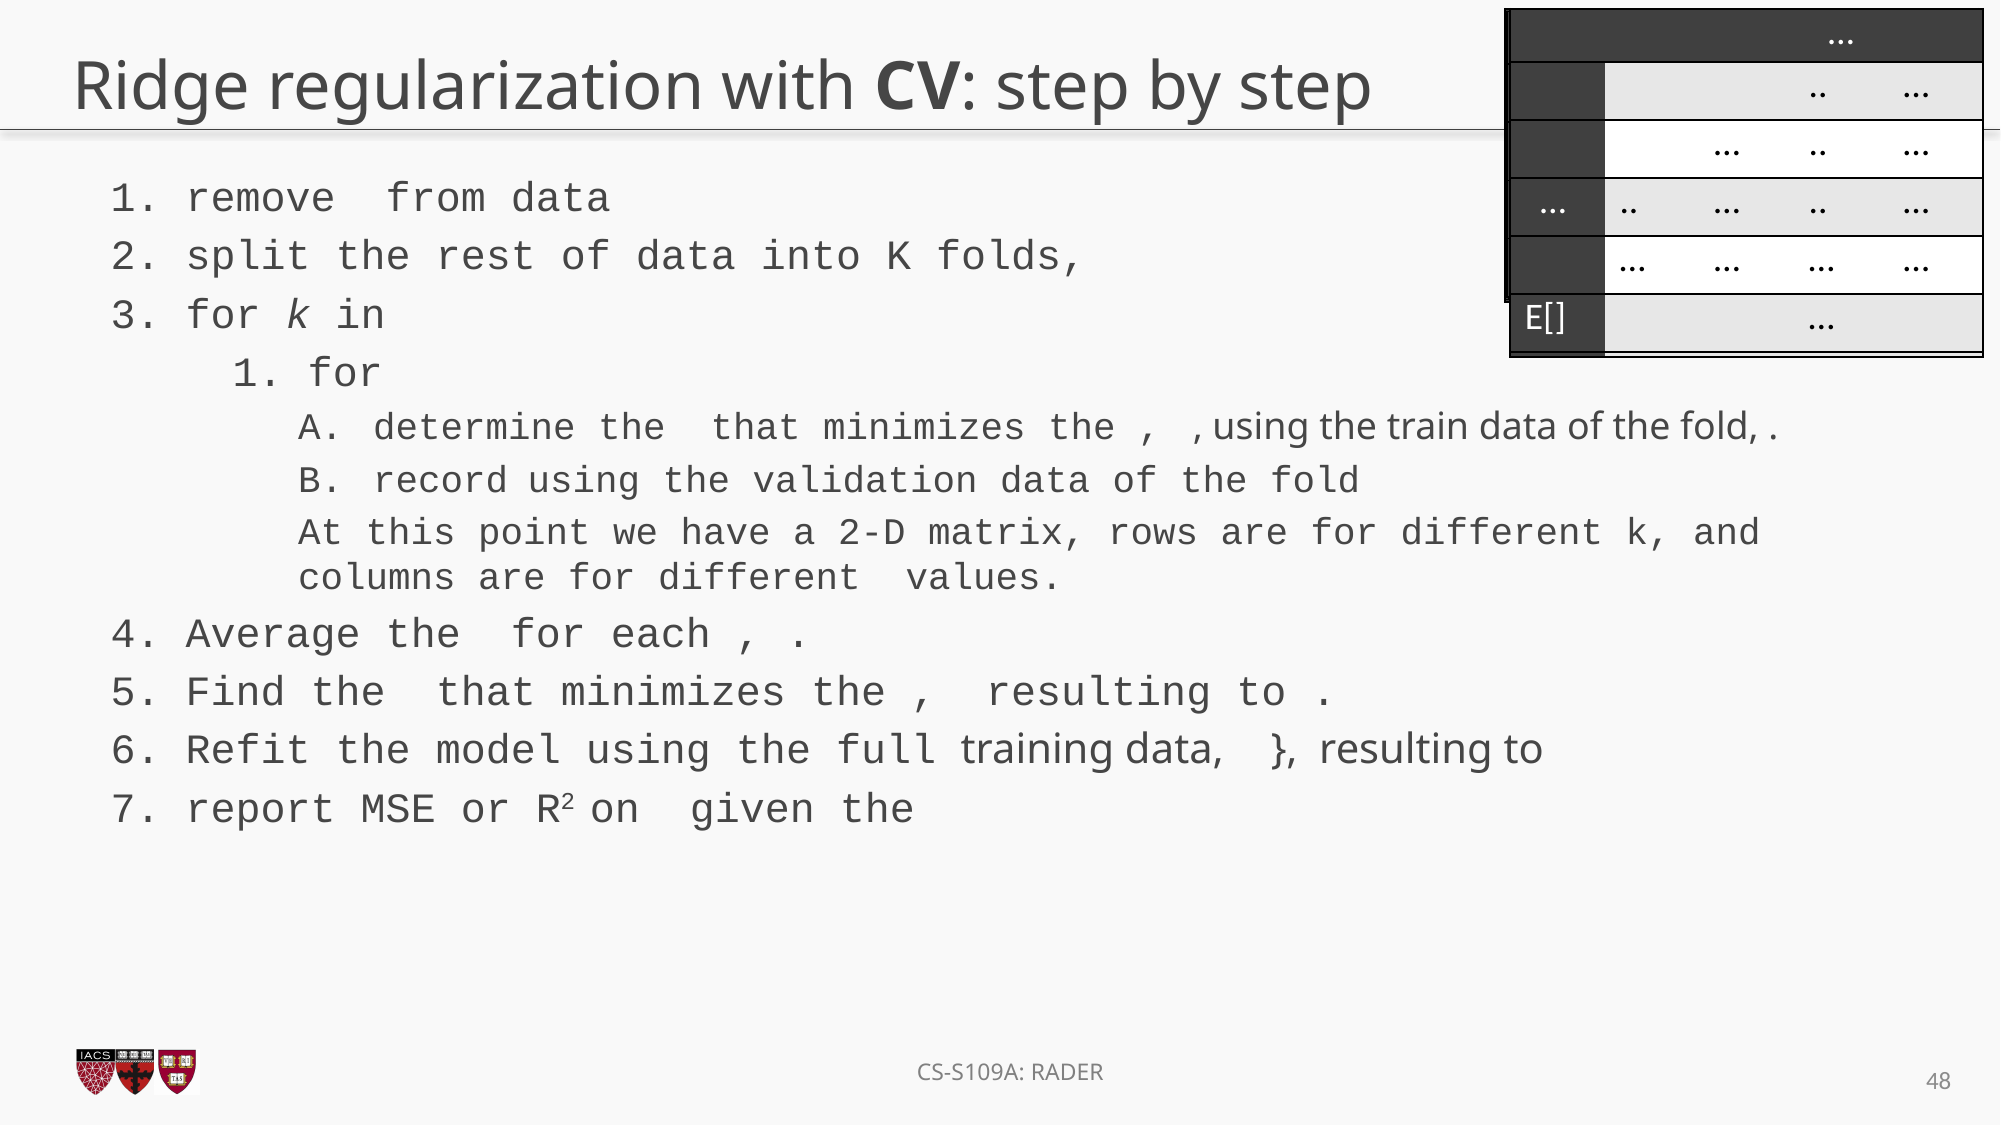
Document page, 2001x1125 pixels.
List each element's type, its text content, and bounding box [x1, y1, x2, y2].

picture [75, 1049, 200, 1095]
slide_number 48 [1500, 1050, 1967, 1110]
title Ridge regularization with CV: step by step [57, 35, 1504, 162]
